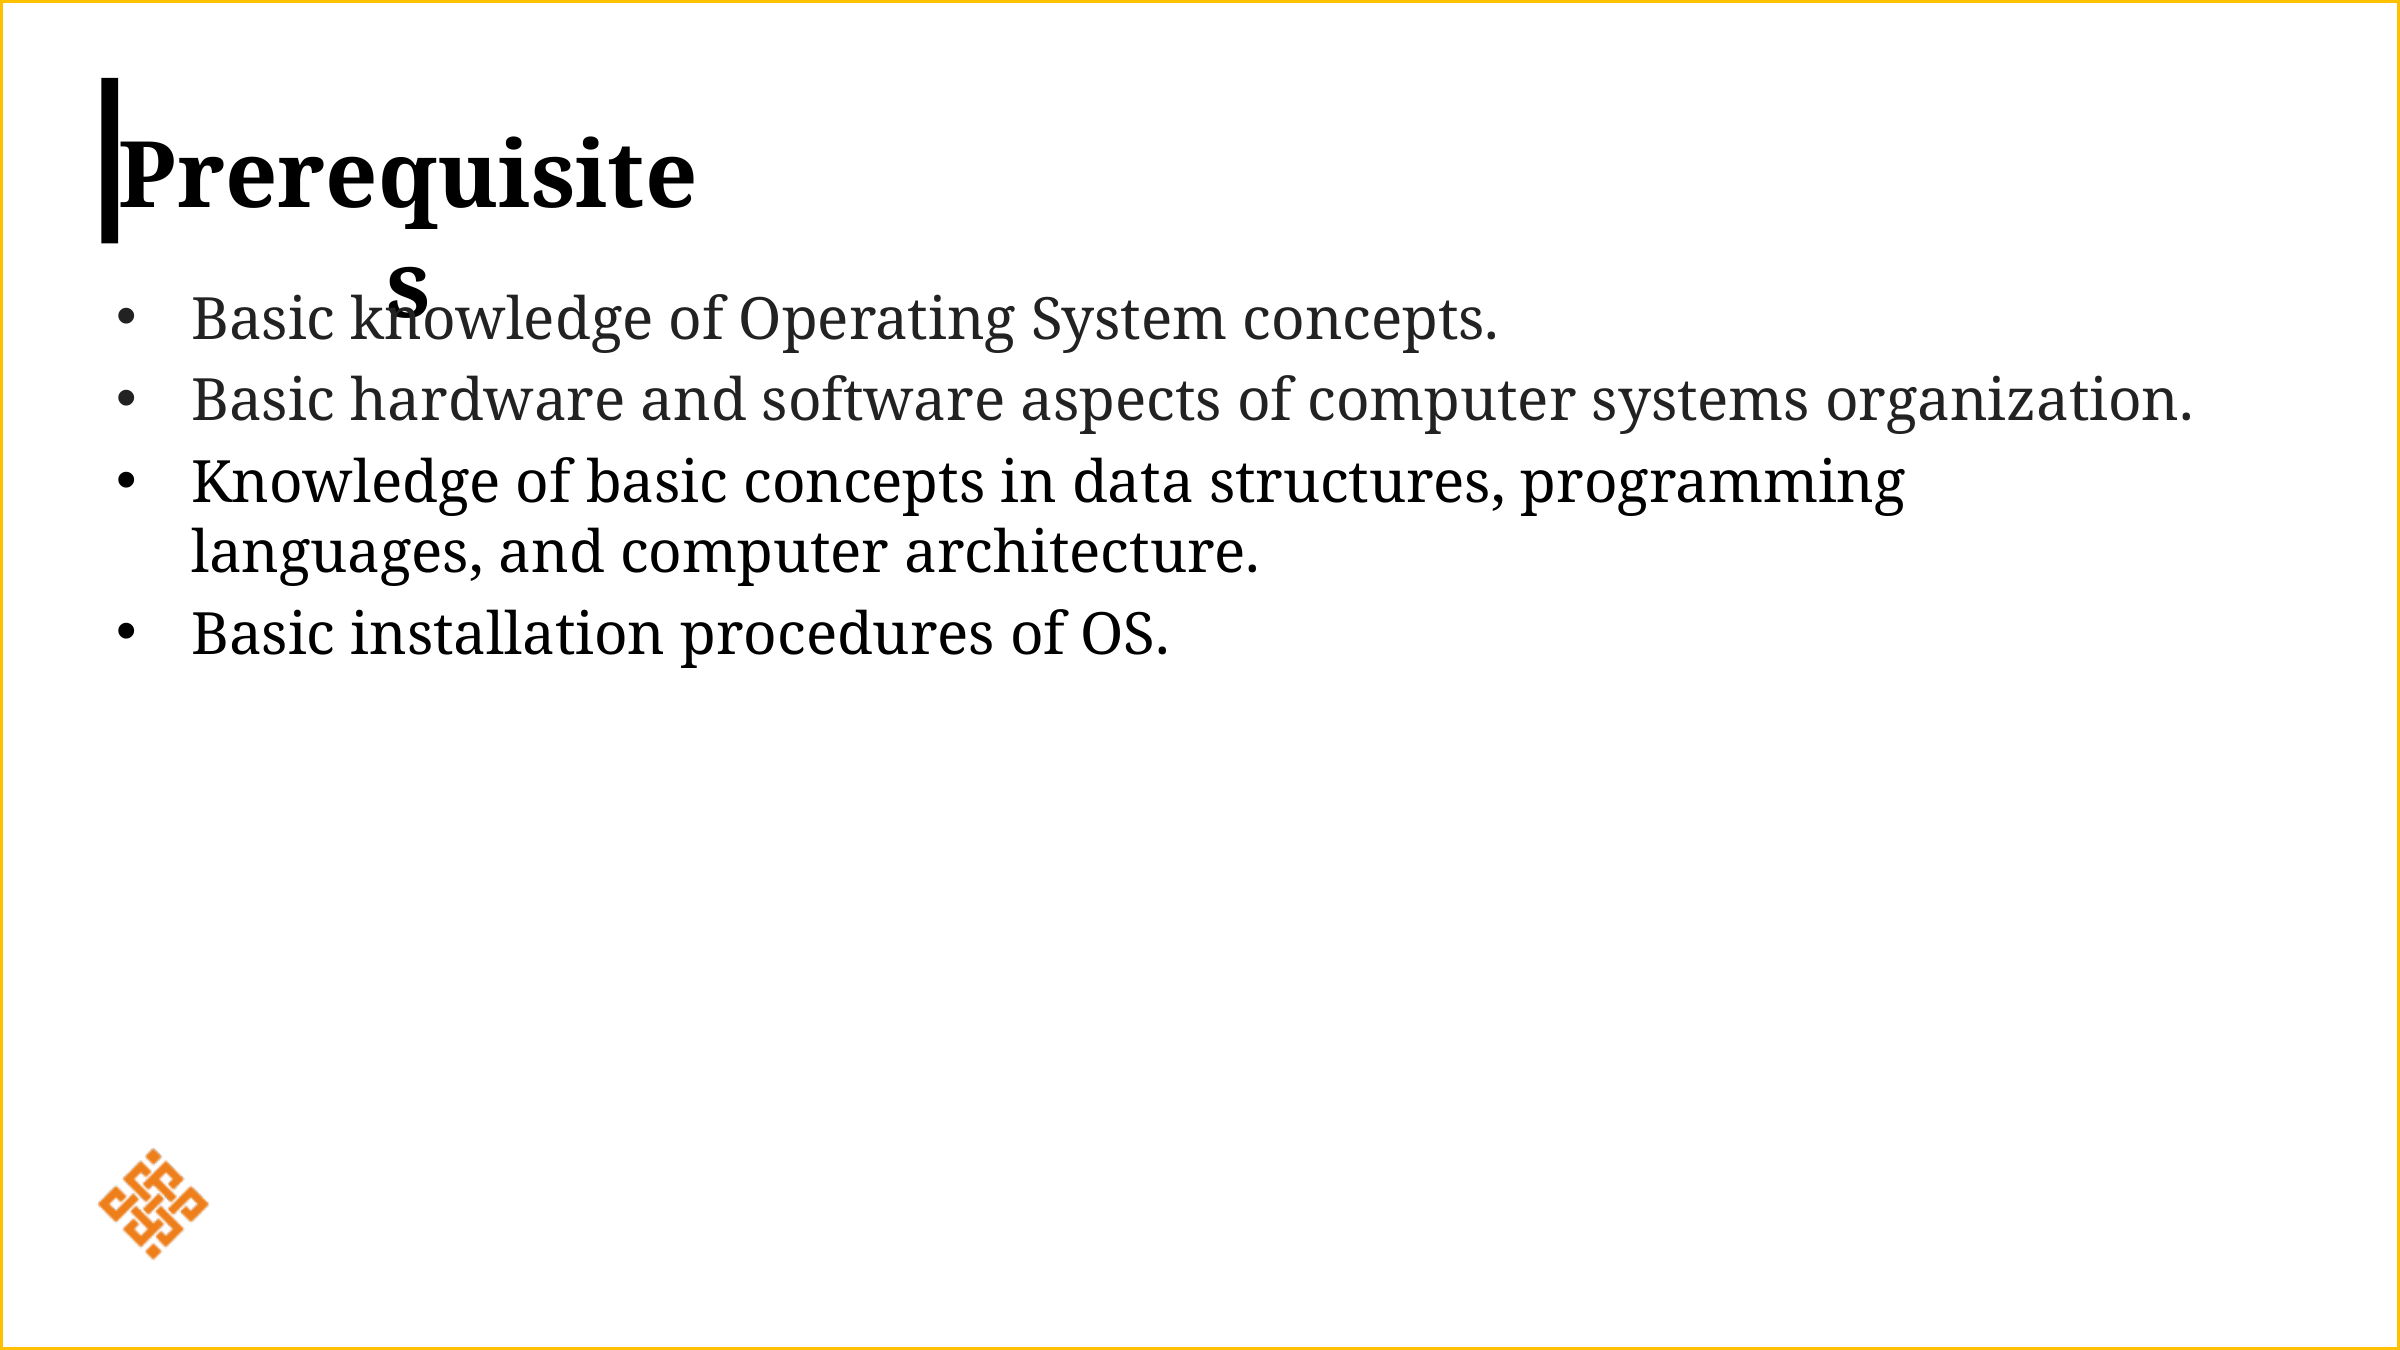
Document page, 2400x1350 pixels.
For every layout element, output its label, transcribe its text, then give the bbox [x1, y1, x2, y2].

picture [75, 1058, 235, 1350]
list Basic knowledge of Operating System concepts. Basic hardware and software aspects of computer systems organization. Knowledge of basic concepts in data structures, programming languages, and computer architecture. Basic installation procedures of OS. [101, 273, 2228, 1124]
title Prerequisites [101, 108, 716, 273]
